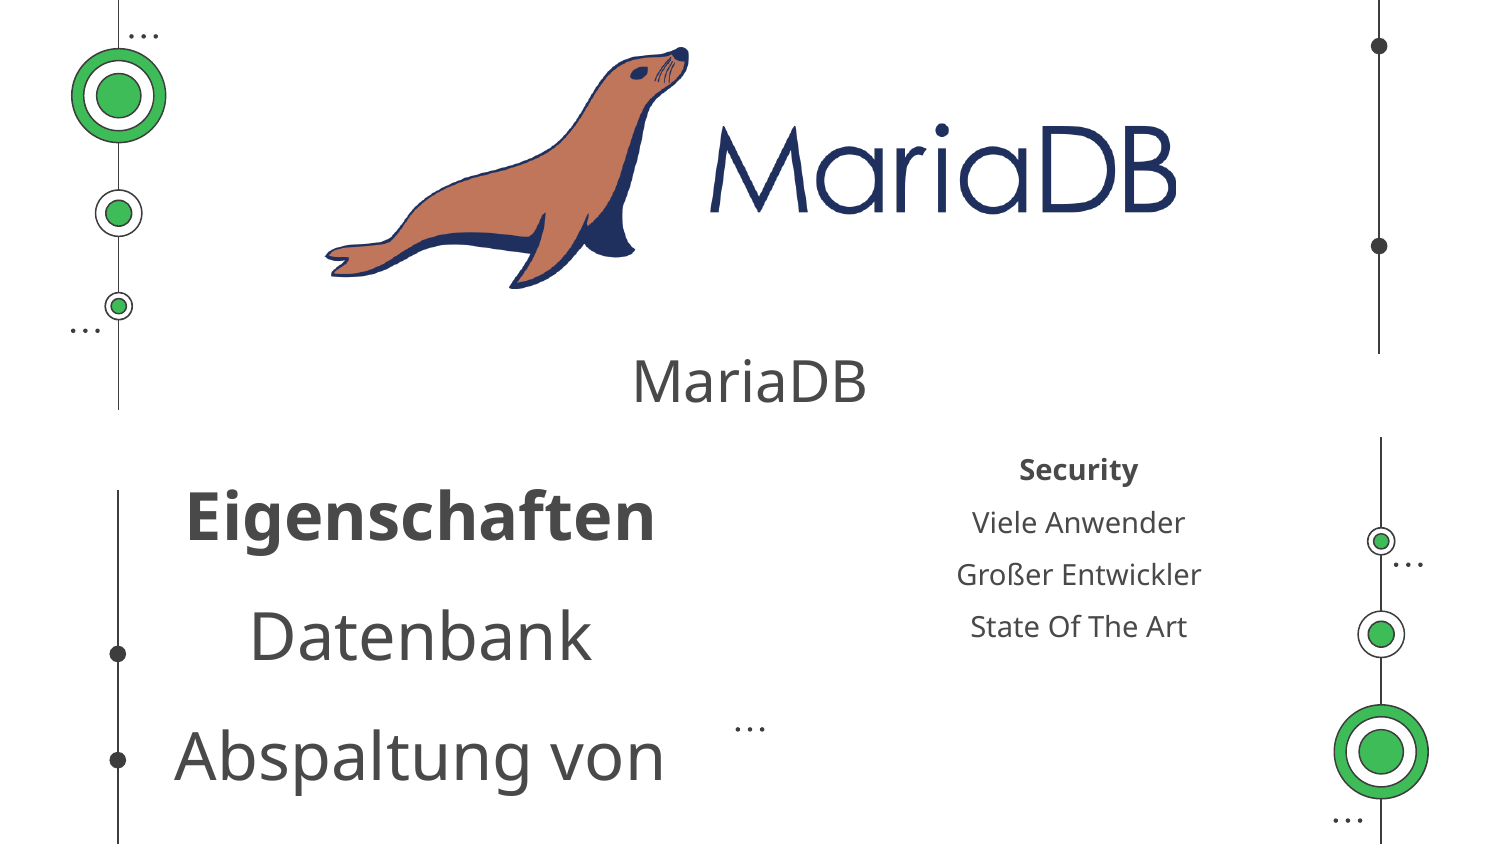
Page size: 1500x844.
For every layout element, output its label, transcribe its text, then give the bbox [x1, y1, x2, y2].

title MariaDB [355, 329, 1145, 424]
picture [324, 46, 1176, 289]
subtitle Eigenschaften Datenbank Abspaltung von MySQL Spektakulär unspektakulär Open Source [127, 418, 715, 770]
text_box Security Viele Anwender Großer Entwickler State Of The Art [785, 418, 1373, 770]
